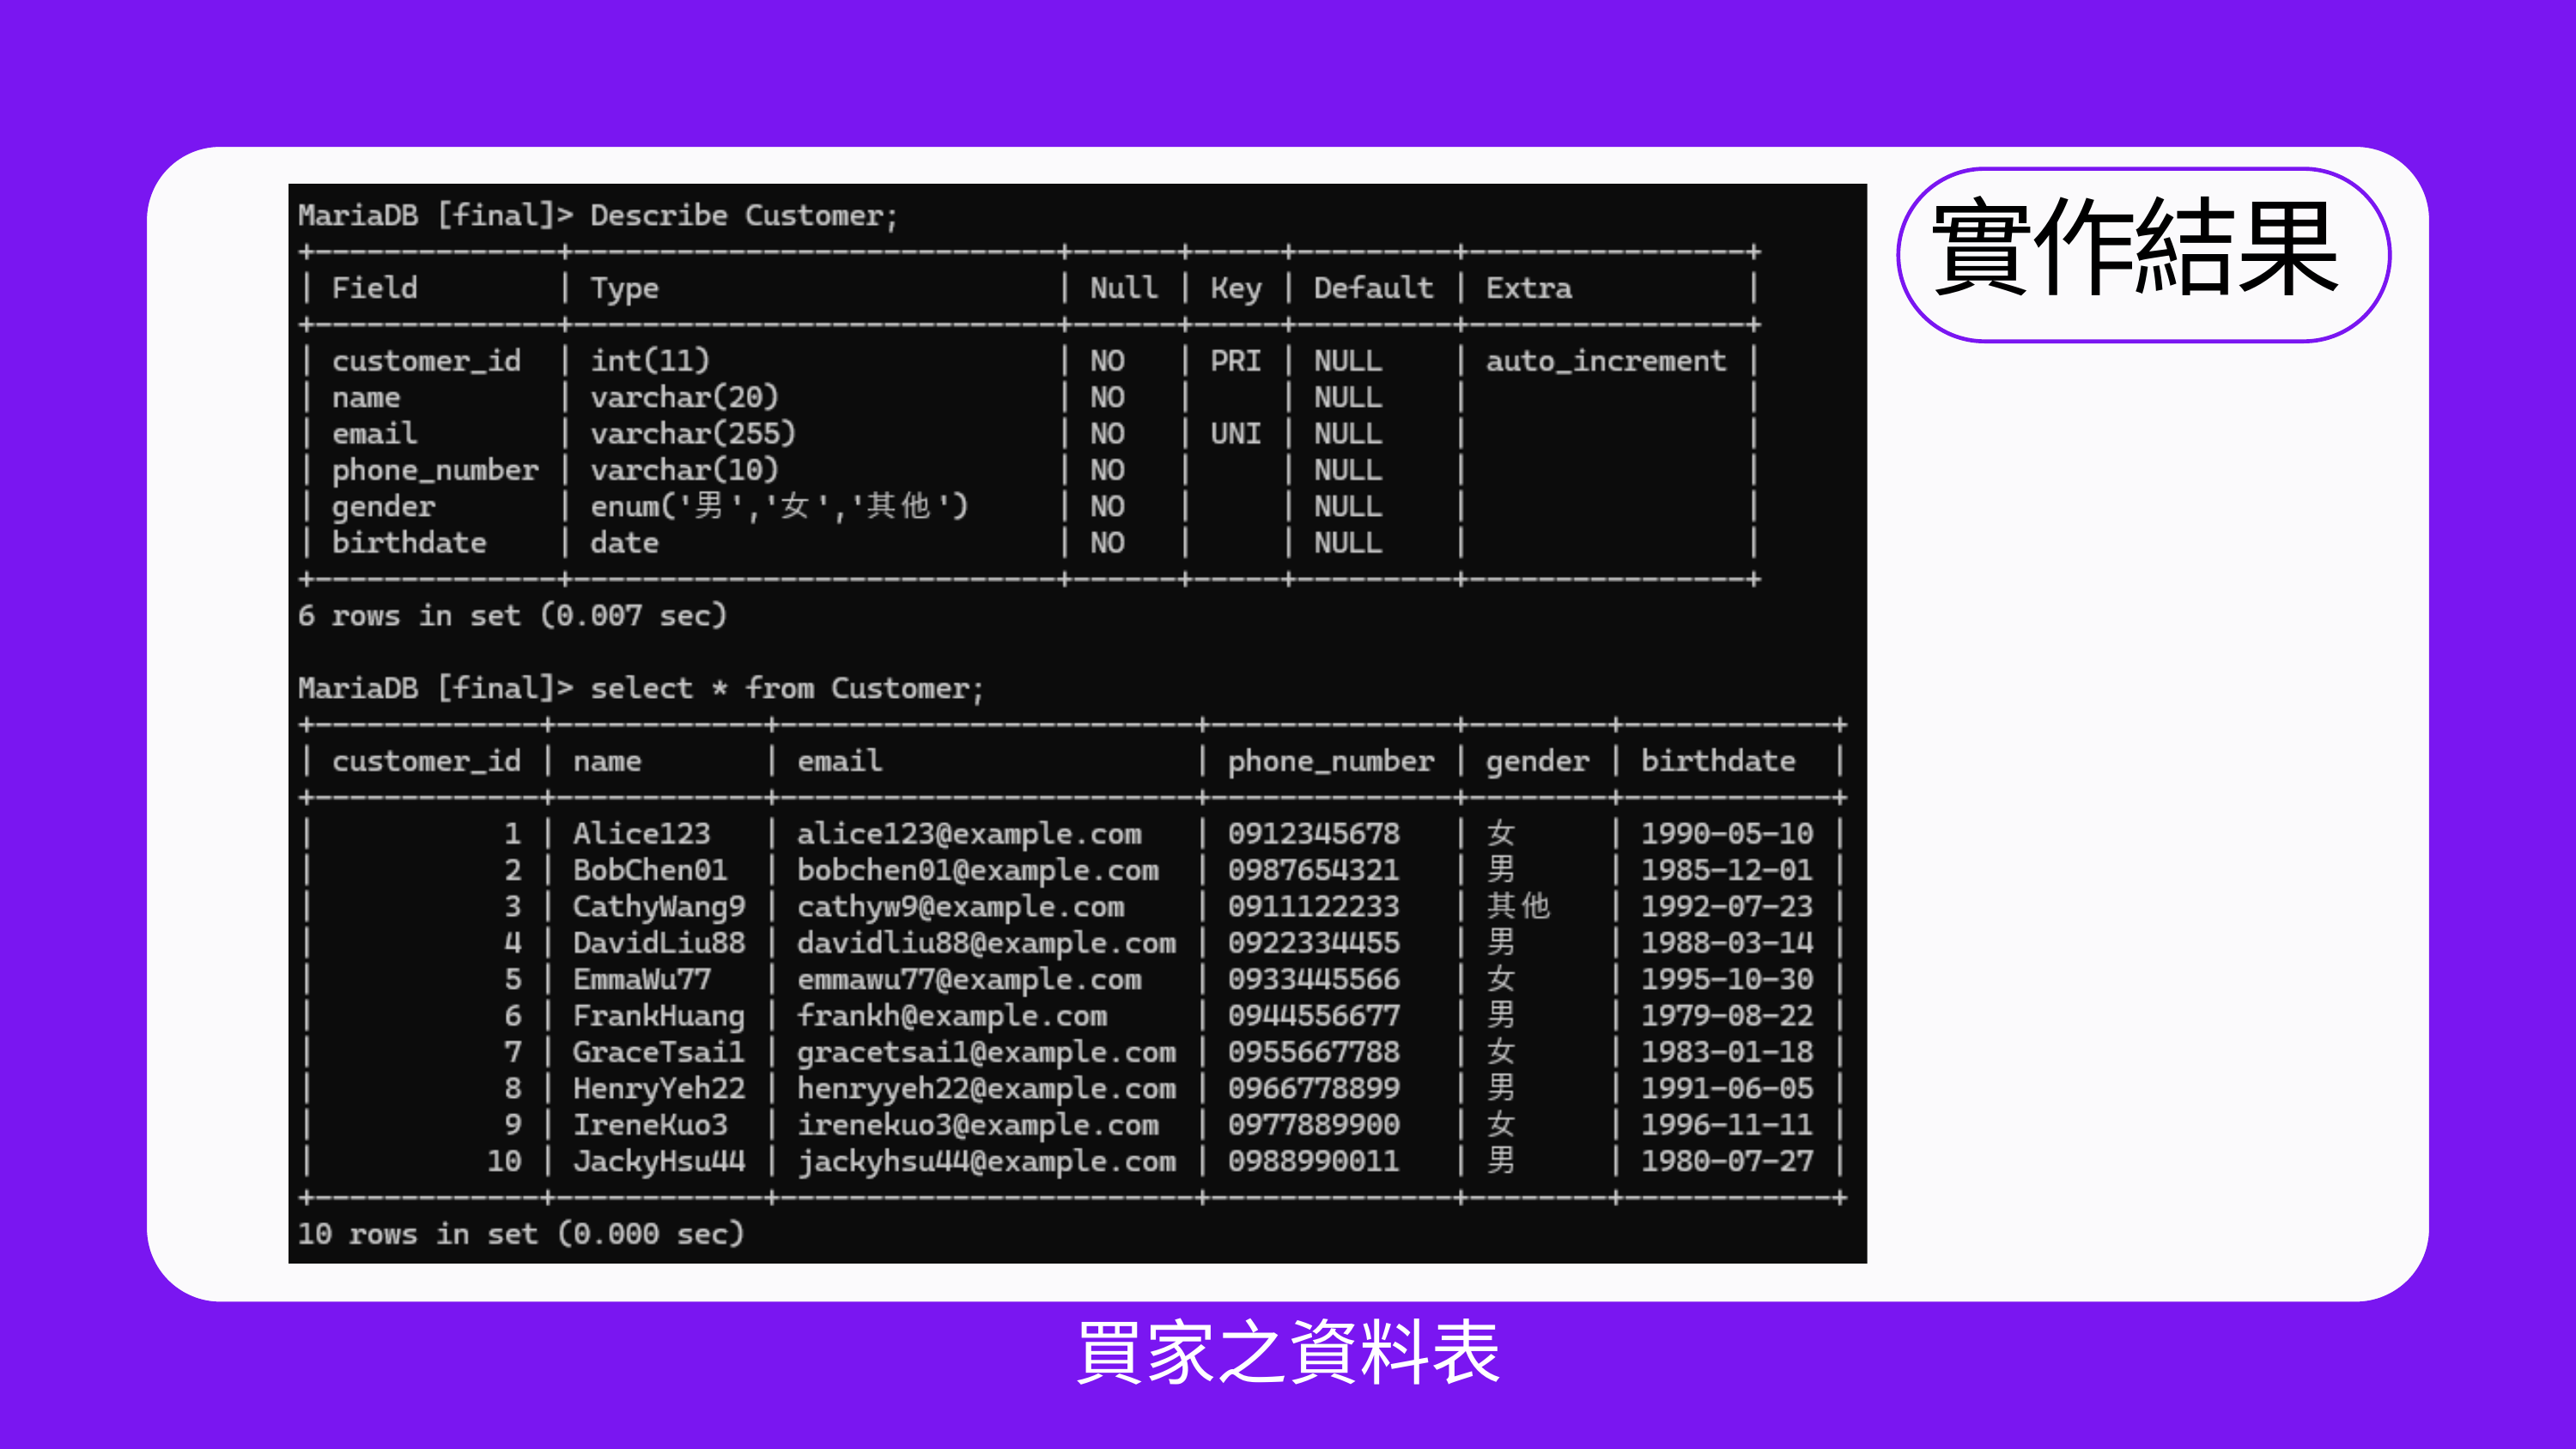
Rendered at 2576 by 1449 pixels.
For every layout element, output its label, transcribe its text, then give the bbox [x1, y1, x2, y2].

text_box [1898, 168, 2391, 342]
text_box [144, 144, 2432, 1304]
text_box 買家之資料表 [144, 1308, 2432, 1393]
